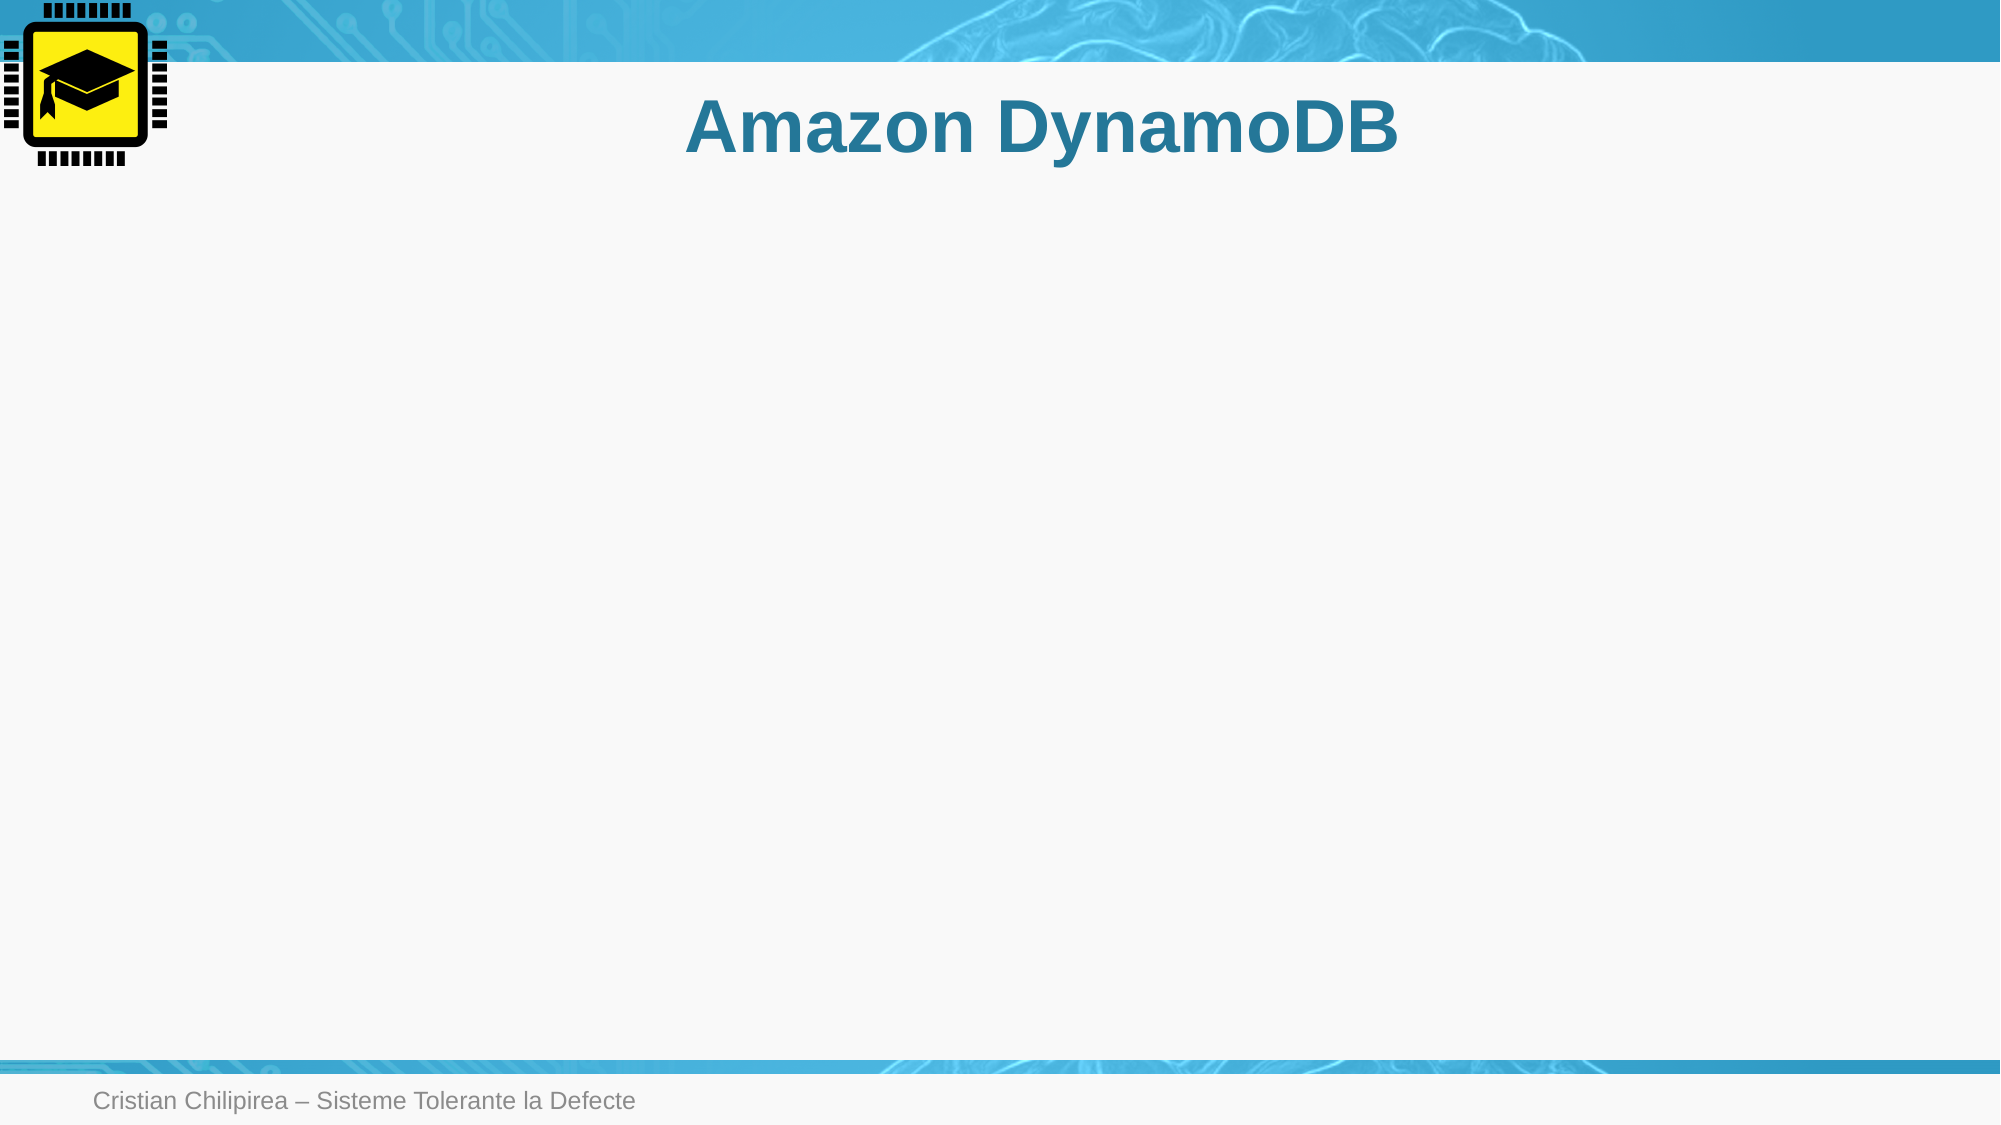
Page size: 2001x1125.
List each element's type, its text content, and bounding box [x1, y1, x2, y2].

title Amazon DynamoDB [170, 76, 1915, 180]
picture [0, 0, 2000, 166]
picture [0, 1060, 2000, 1074]
footer Cristian Chilipirea – Sisteme Tolerante la Defecte [77, 1073, 1338, 1125]
